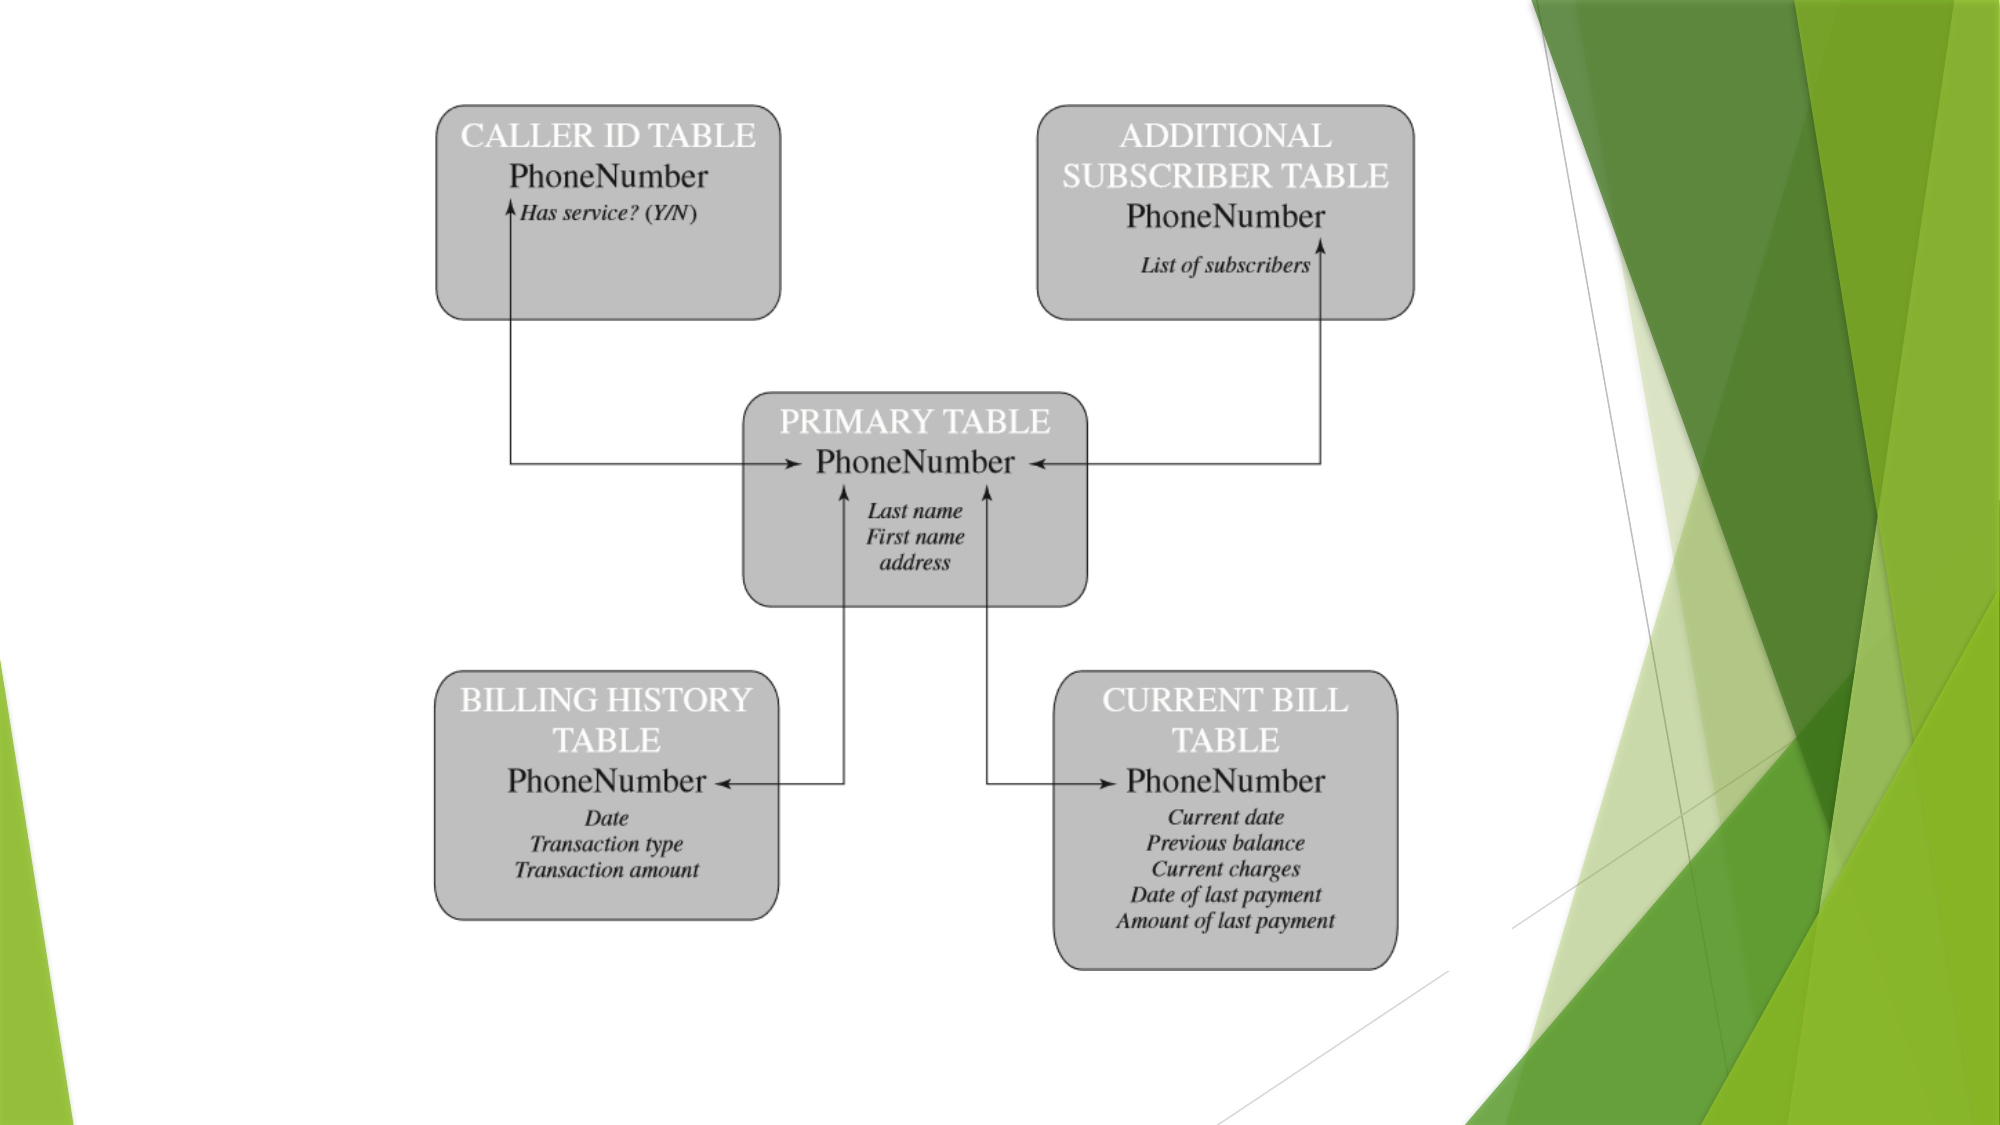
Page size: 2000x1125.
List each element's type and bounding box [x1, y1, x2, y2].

list [299, 74, 1512, 972]
